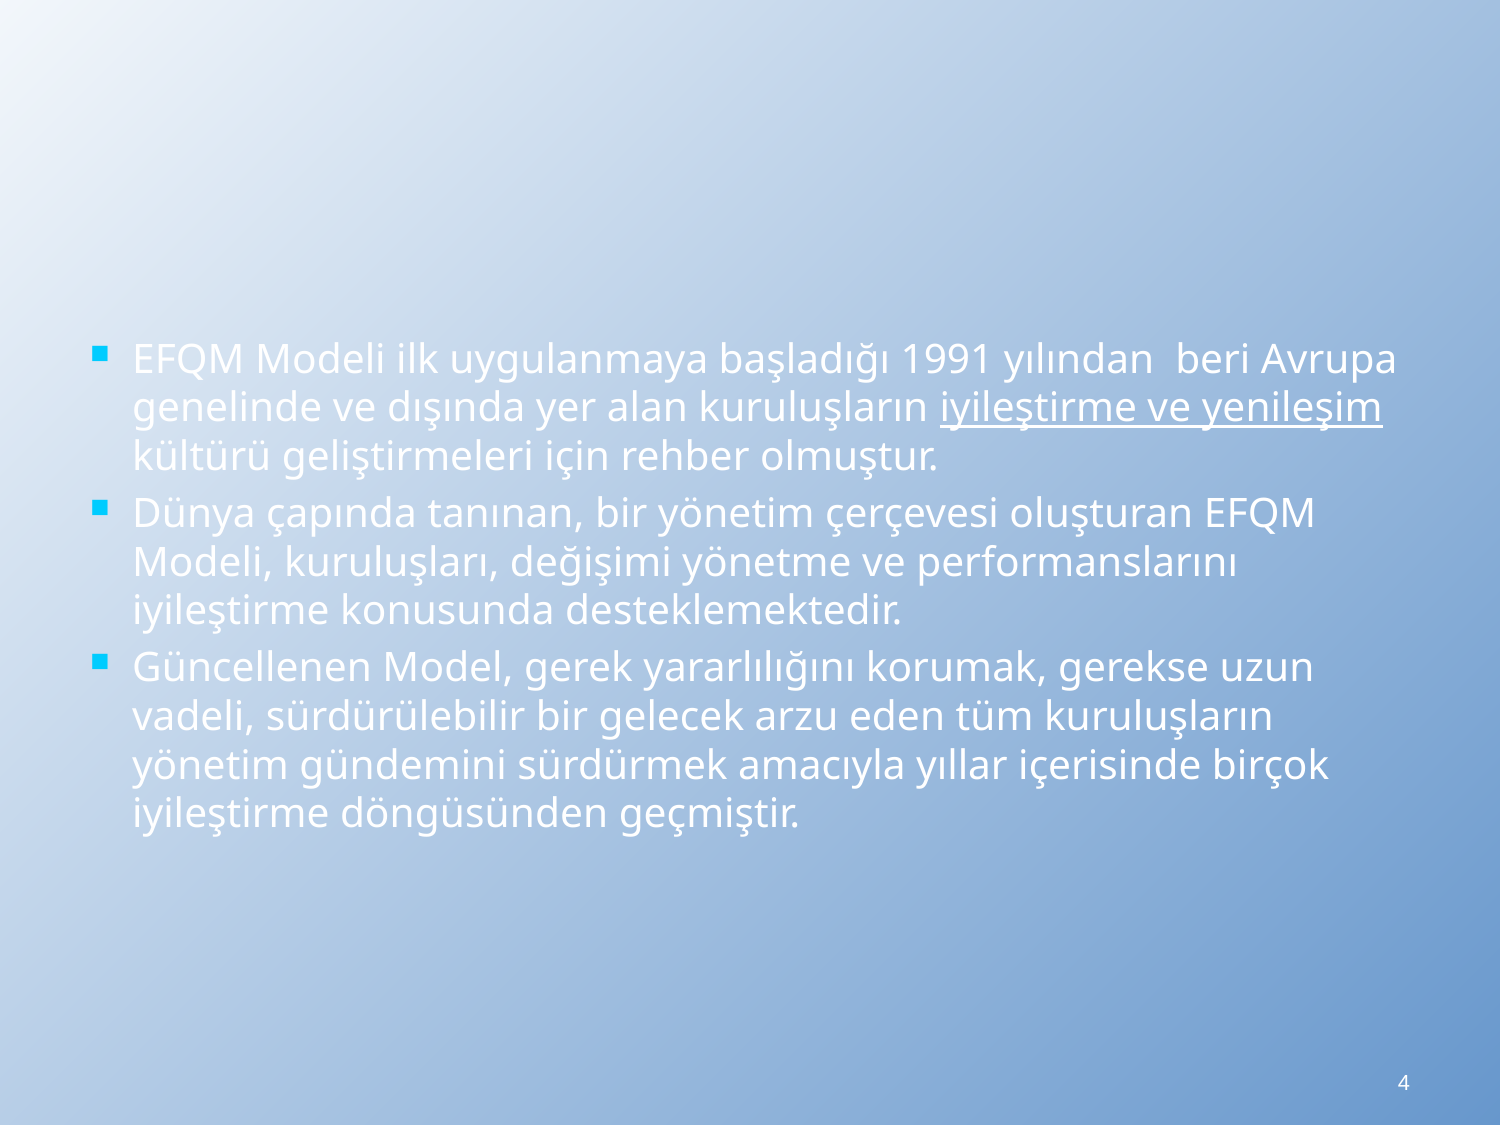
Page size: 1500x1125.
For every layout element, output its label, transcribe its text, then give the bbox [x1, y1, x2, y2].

slide_number 4 [1074, 1024, 1426, 1103]
list EFQM Modeli ilk uygulanmaya başladığı 1991 yılından beri Avrupa genelinde ve dışında yer alan kuruluşların iyileştirme ve yenileşim kültürü geliştirmeleri için rehber olmuştur. Dünya çapında tanınan, bir yönetim çerçevesi oluşturan EFQM Modeli, kuruluşları, değişimi yönetme ve performanslarını iyileştirme konusunda desteklemektedir. Güncellenen Model, gerek yararlılığını korumak, gerekse uzun vadeli, sürdürülebilir bir gelecek arzu eden tüm kuruluşların yönetim gündemini sürdürmek amacıyla yıllar içerisinde birçok iyileştirme döngüsünden geçmiştir. [74, 324, 1426, 1001]
